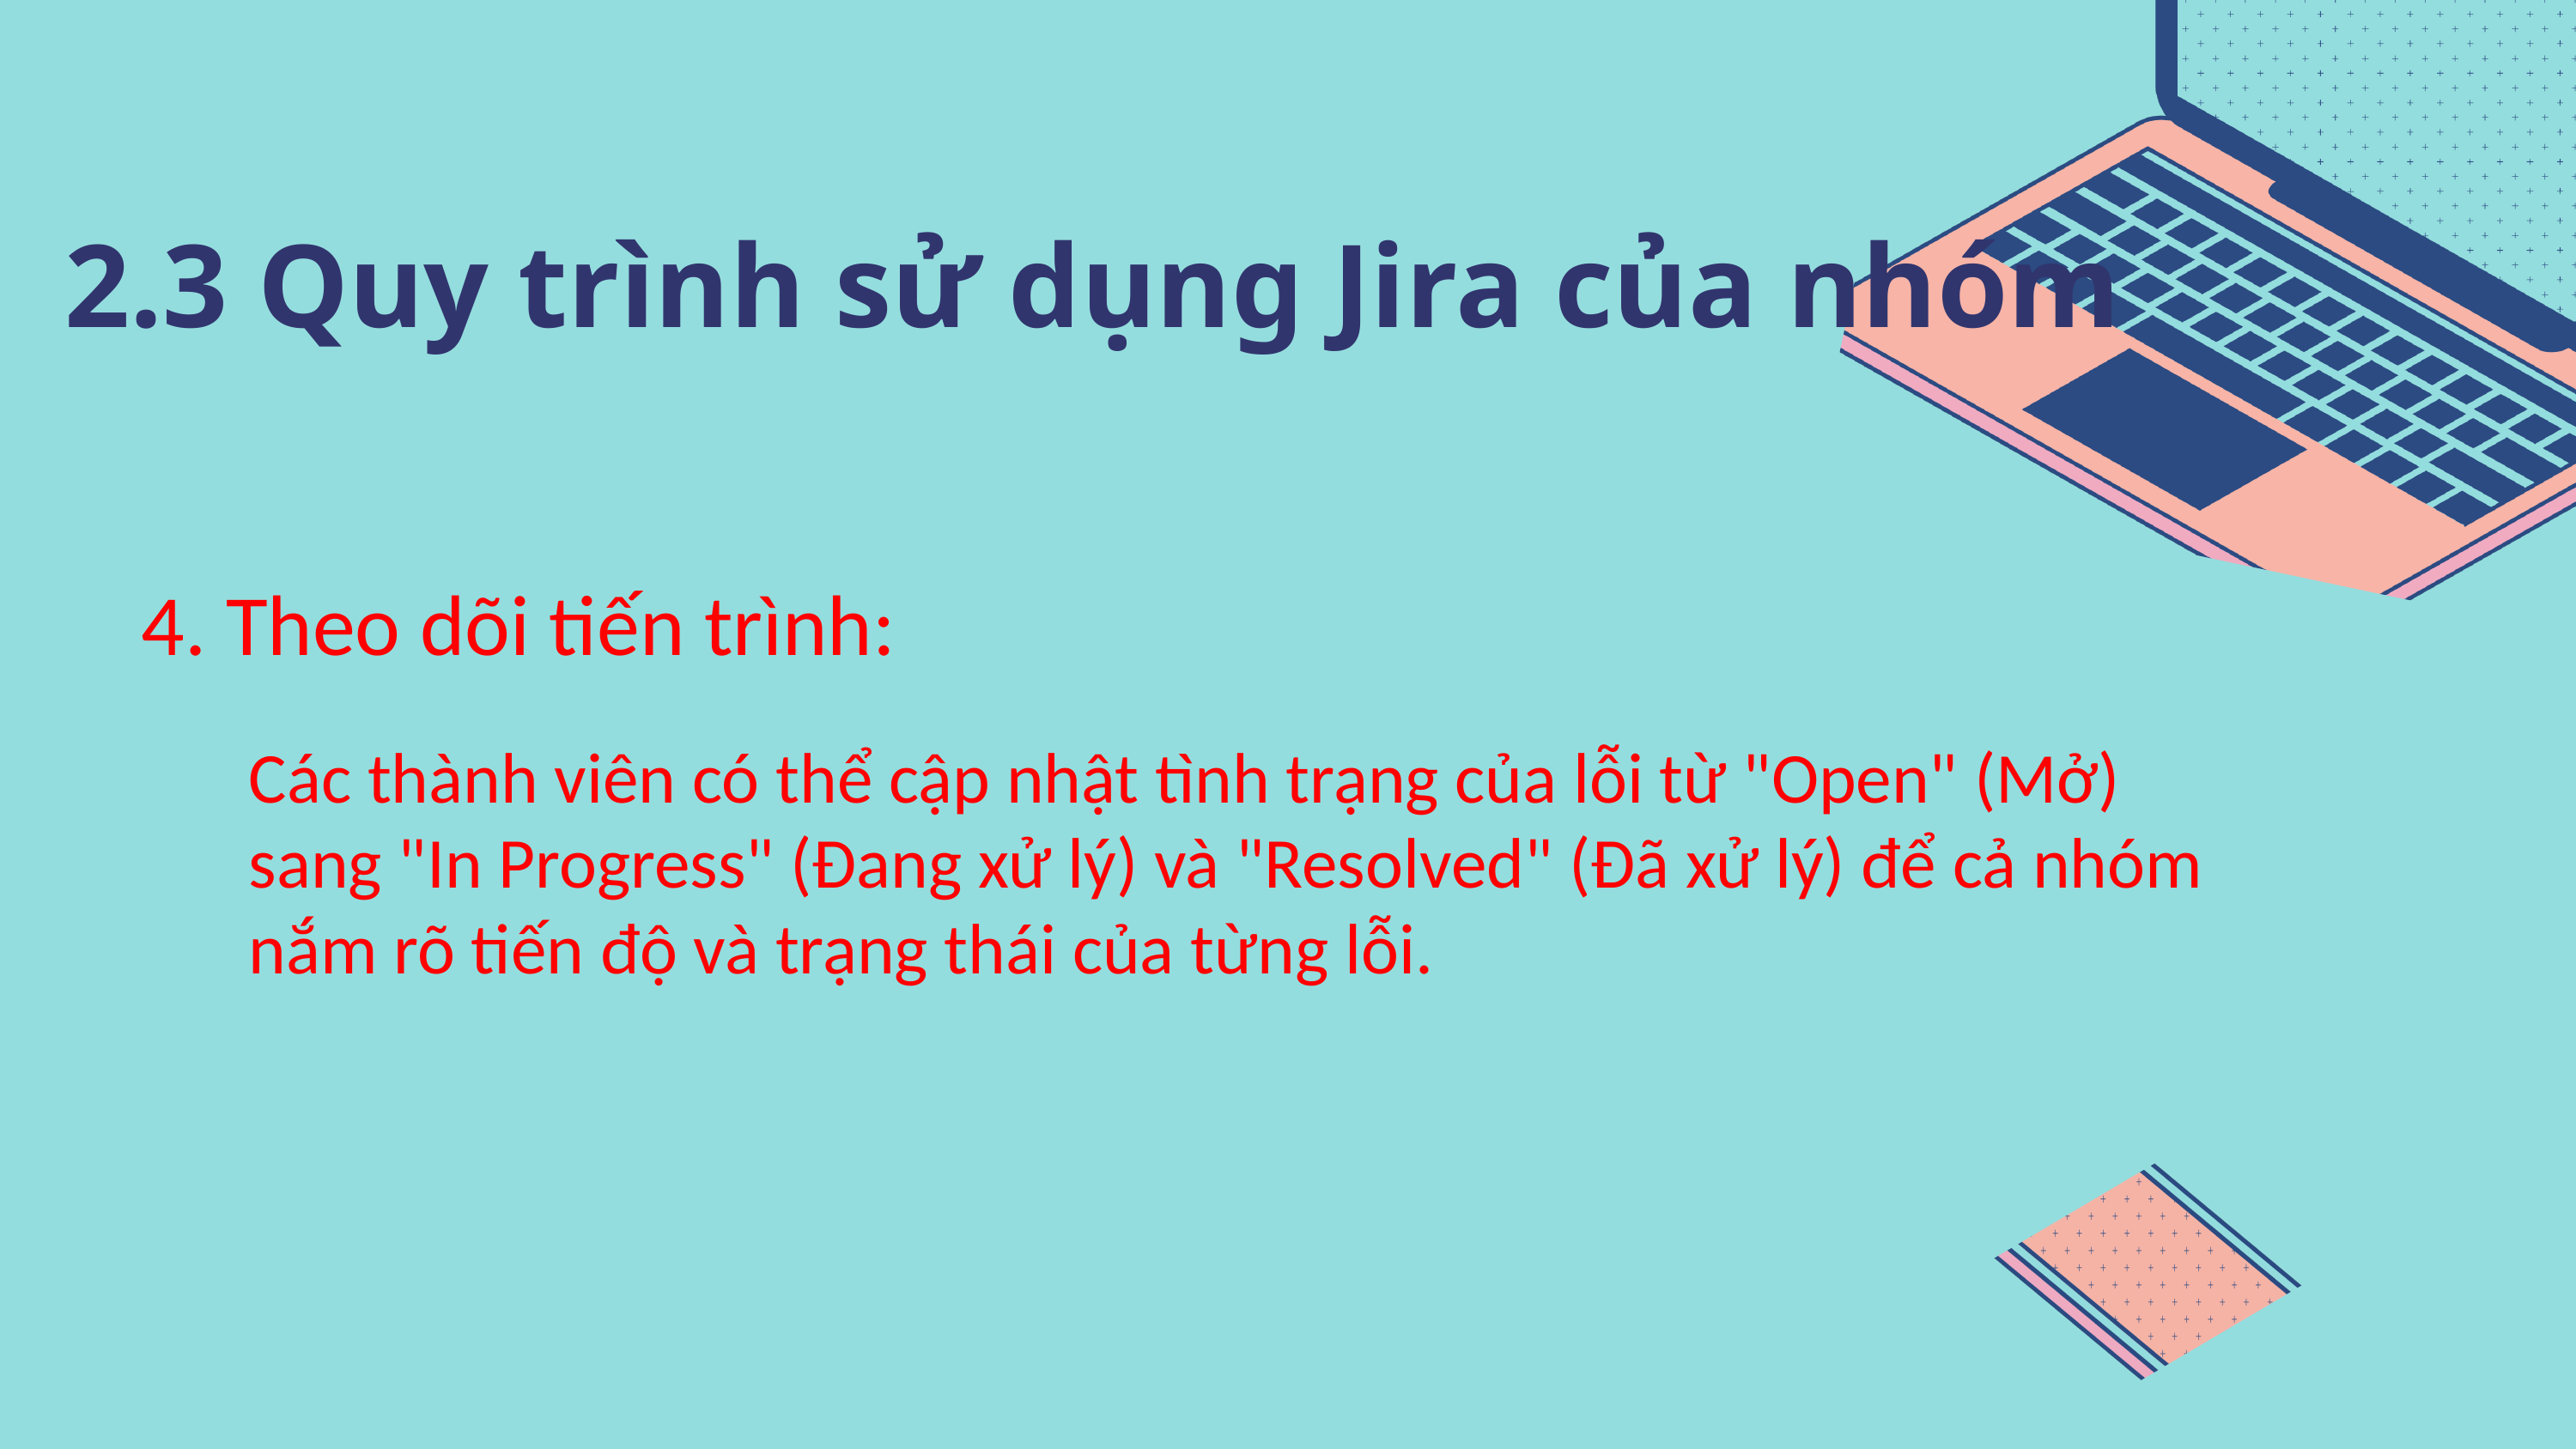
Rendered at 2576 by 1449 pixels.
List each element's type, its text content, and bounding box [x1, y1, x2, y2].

text_box 4. Theo dõi tiến trình: [0, 563, 2351, 679]
text_box Các thành viên có thể cập nhật tình trạng của lỗi từ "Open" (Mở) sang "In Progress" (Đang xử lý) và "Resolved" (Đã xử lý) để cả nhóm nắm rõ tiến độ và trạng thái của từng lỗi. [235, 724, 2222, 995]
text_box [1976, 1119, 2320, 1424]
text_box [1814, 0, 2576, 631]
text_box 2.3 Quy trình sử dụng Jira của nhóm [64, 213, 2394, 351]
